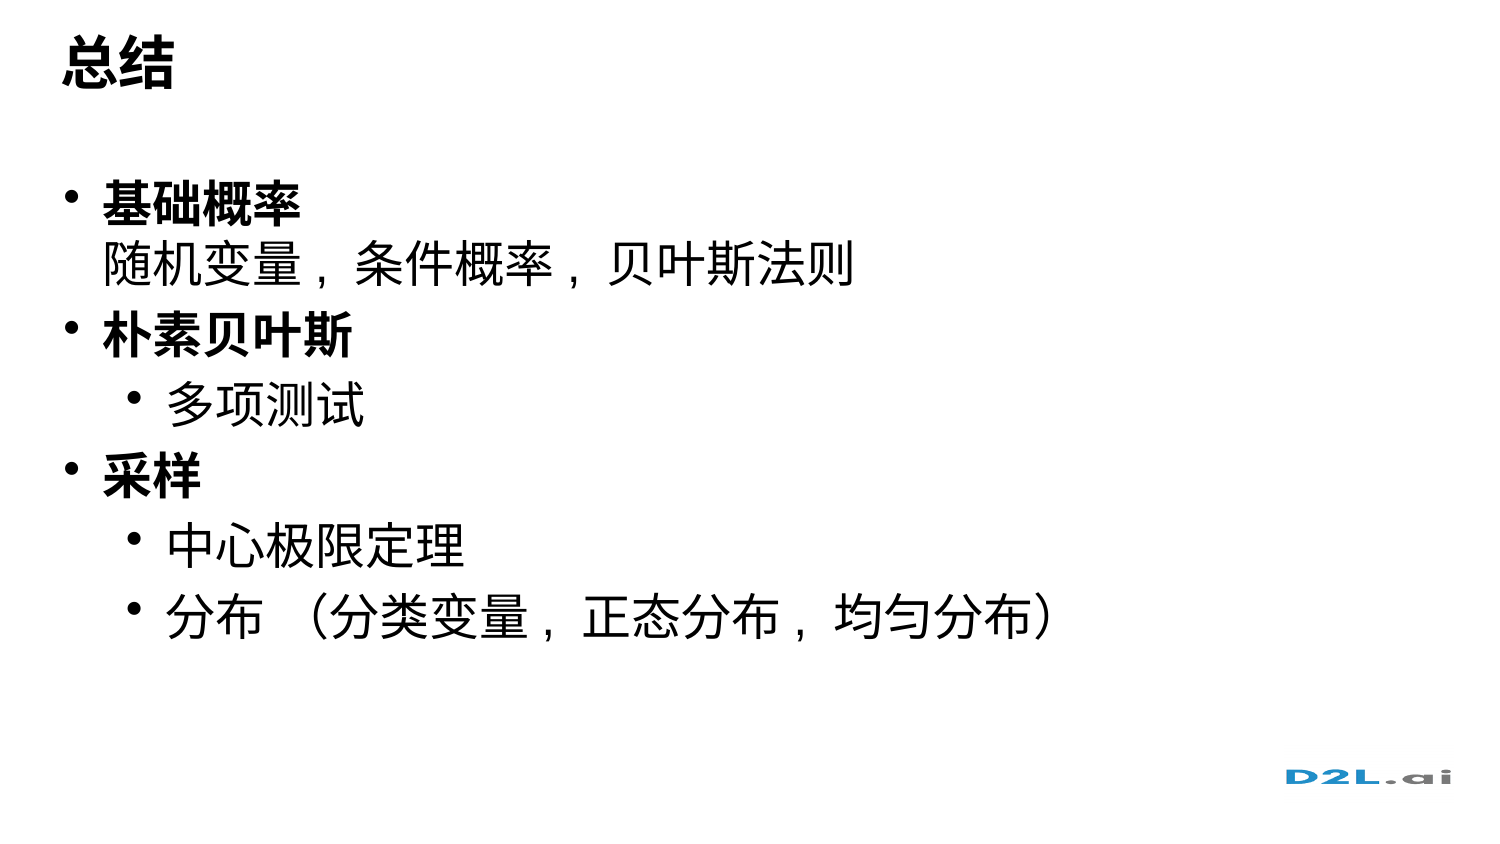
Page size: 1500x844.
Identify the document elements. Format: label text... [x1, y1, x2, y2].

picture [1284, 745, 1454, 806]
title 总结 [52, 18, 1400, 109]
list 基础概率 随机变量, 条件概率, 贝叶斯法则 朴素贝叶斯 多项测试 采样 中心极限定理 分布 （分类变量, 正态分布, 均匀分布） [55, 165, 1403, 750]
